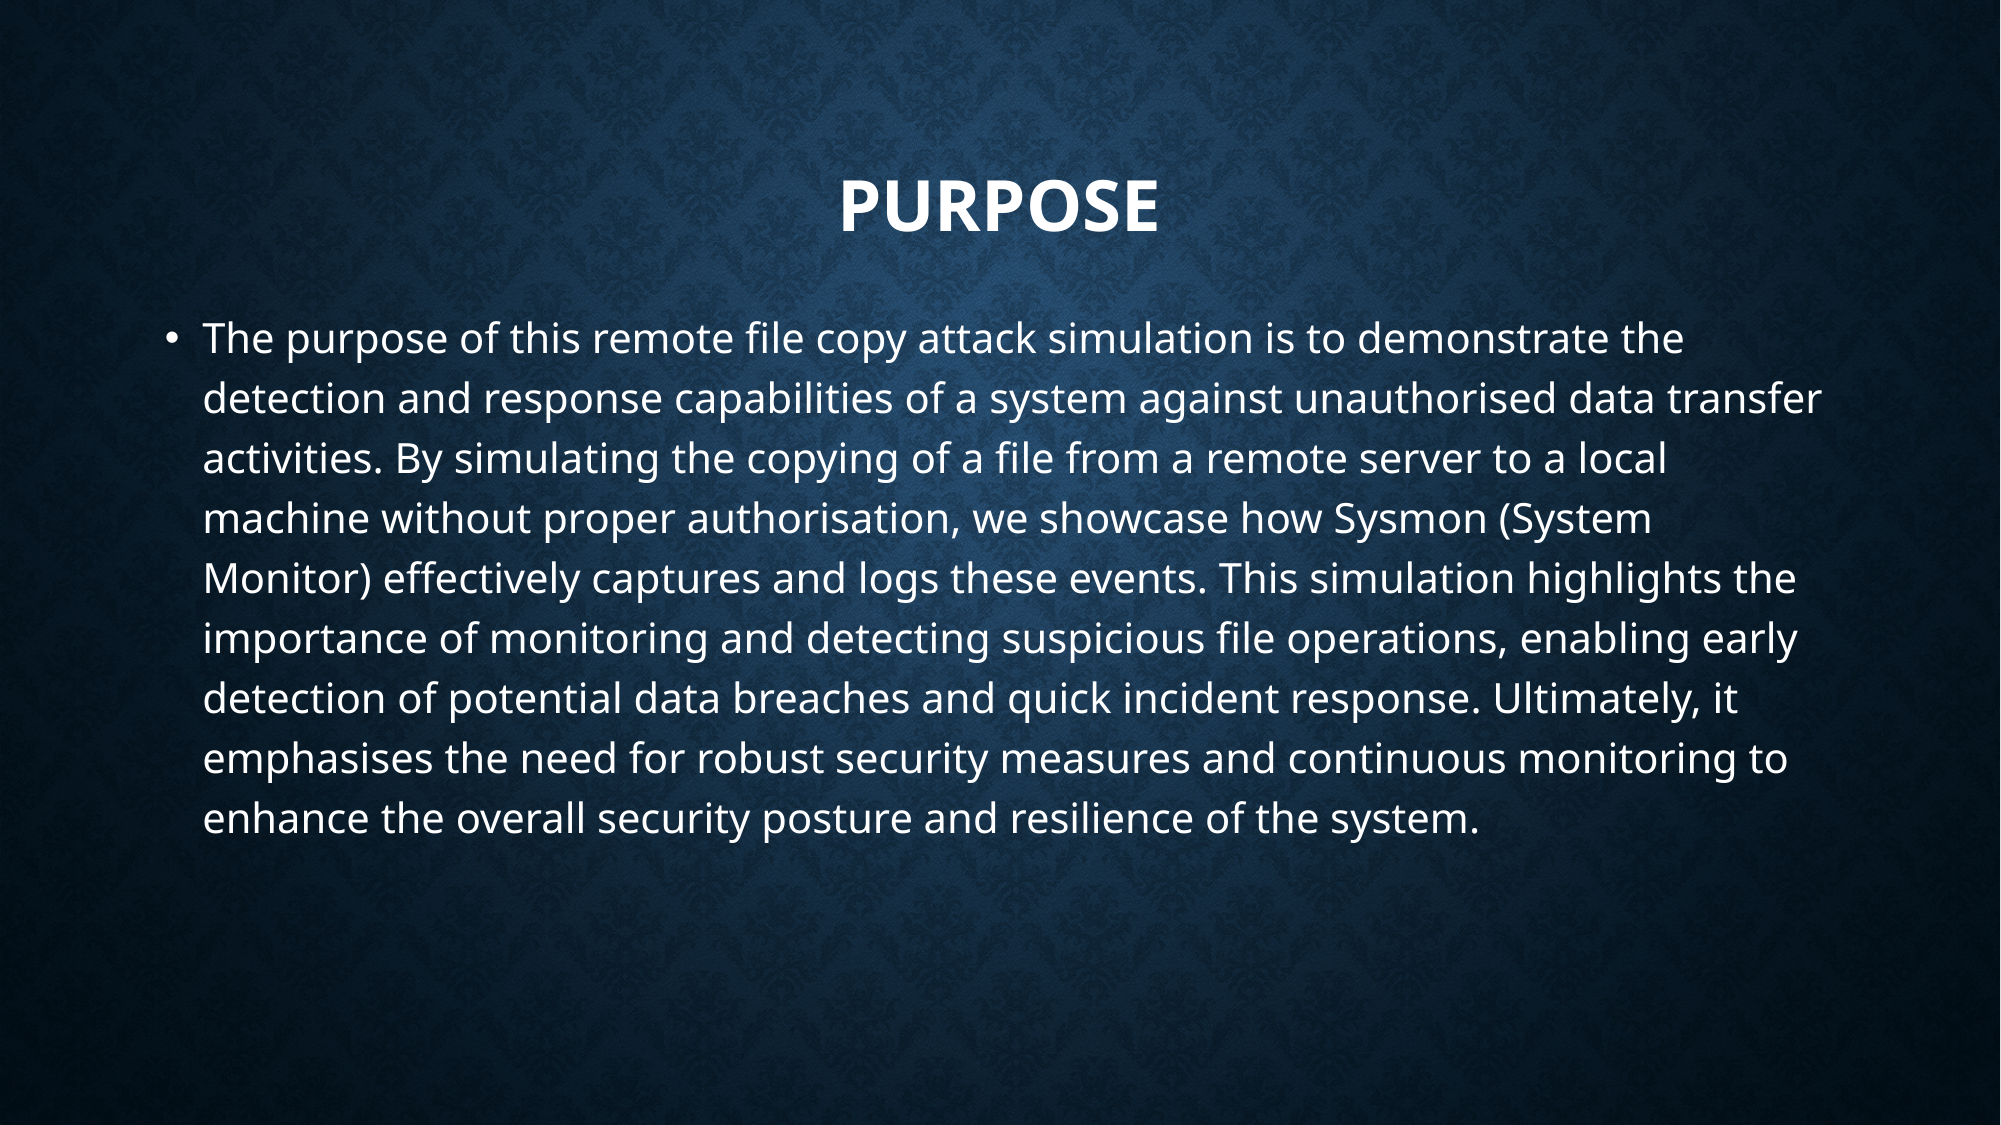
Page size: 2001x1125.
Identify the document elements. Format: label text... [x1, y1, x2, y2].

list The purpose of this remote file copy attack simulation is to demonstrate the detection and response capabilities of a system against unauthorised data transfer activities. By simulating the copying of a file from a remote server to a local machine without proper authorisation, we showcase how Sysmon (System Monitor) effectively captures and logs these events. This simulation highlights the importance of monitoring and detecting suspicious file operations, enabling early detection of potential data breaches and quick incident response. Ultimately, it emphasises the need for robust security measures and continuous monitoring to enhance the overall security posture and resilience of the system. [149, 294, 1849, 901]
title Purpose [149, 99, 1849, 294]
